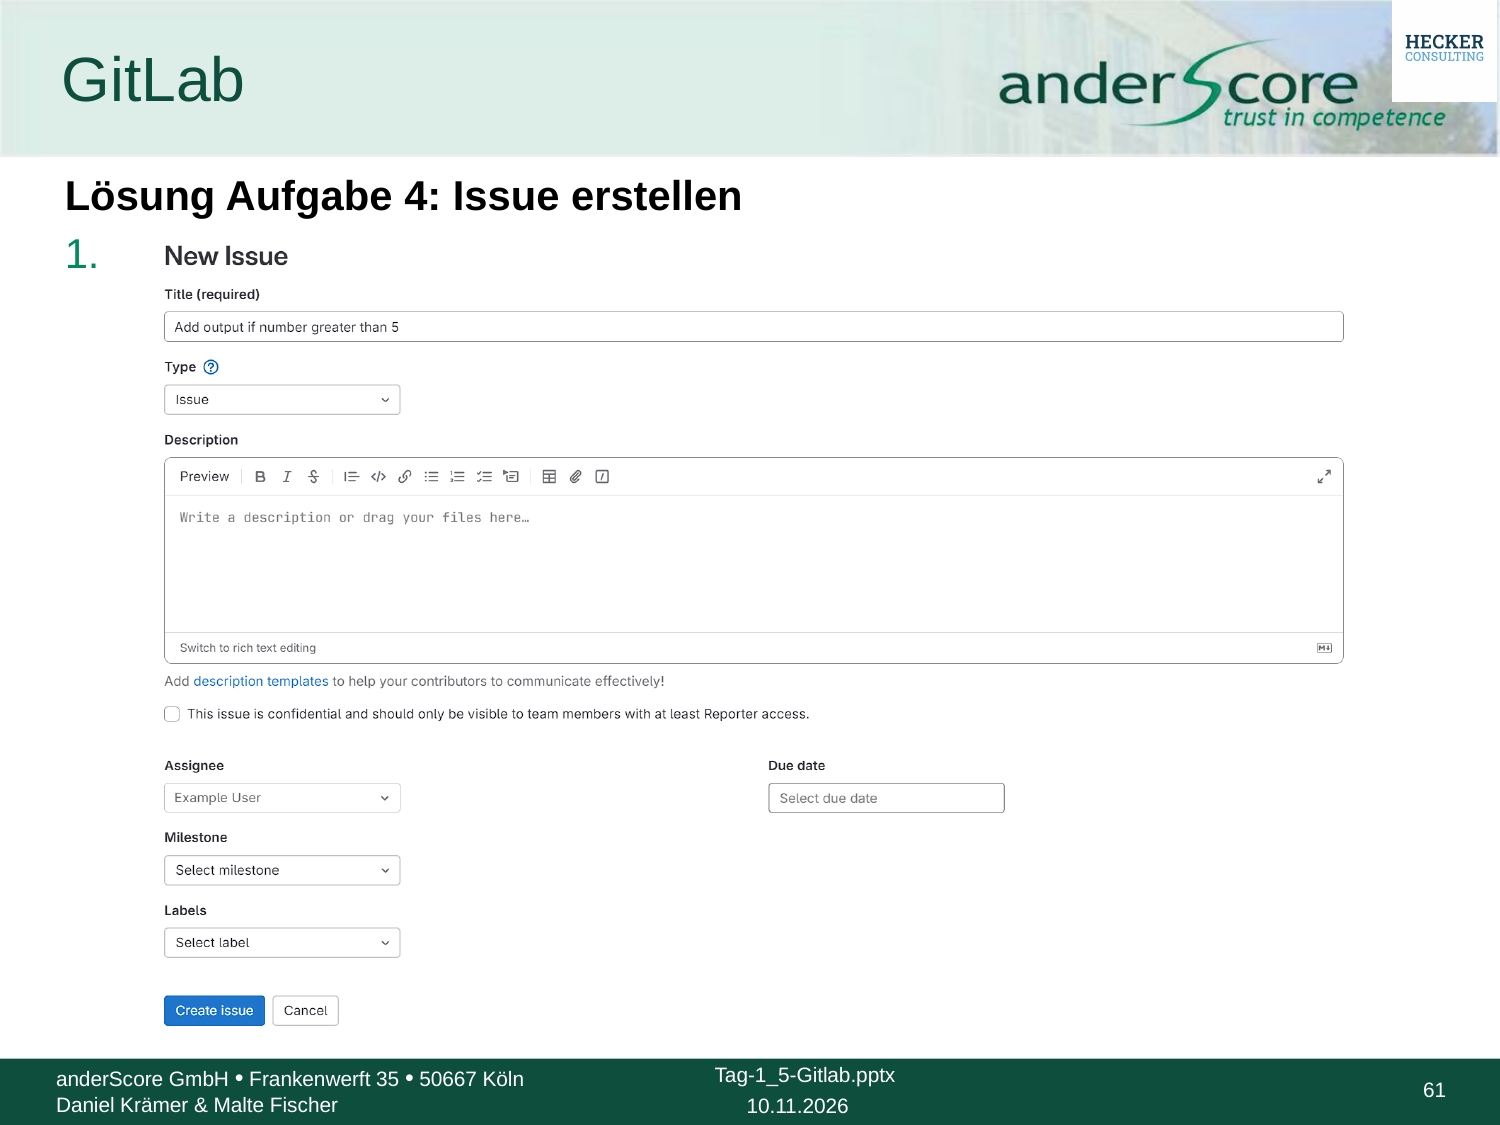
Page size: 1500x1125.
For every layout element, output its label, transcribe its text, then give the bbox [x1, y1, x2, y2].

picture [123, 230, 1383, 1048]
picture [0, 0, 1500, 157]
title GitLab [46, 23, 975, 140]
list Lösung Aufgabe 4: Issue erstellen [49, 160, 1447, 1047]
